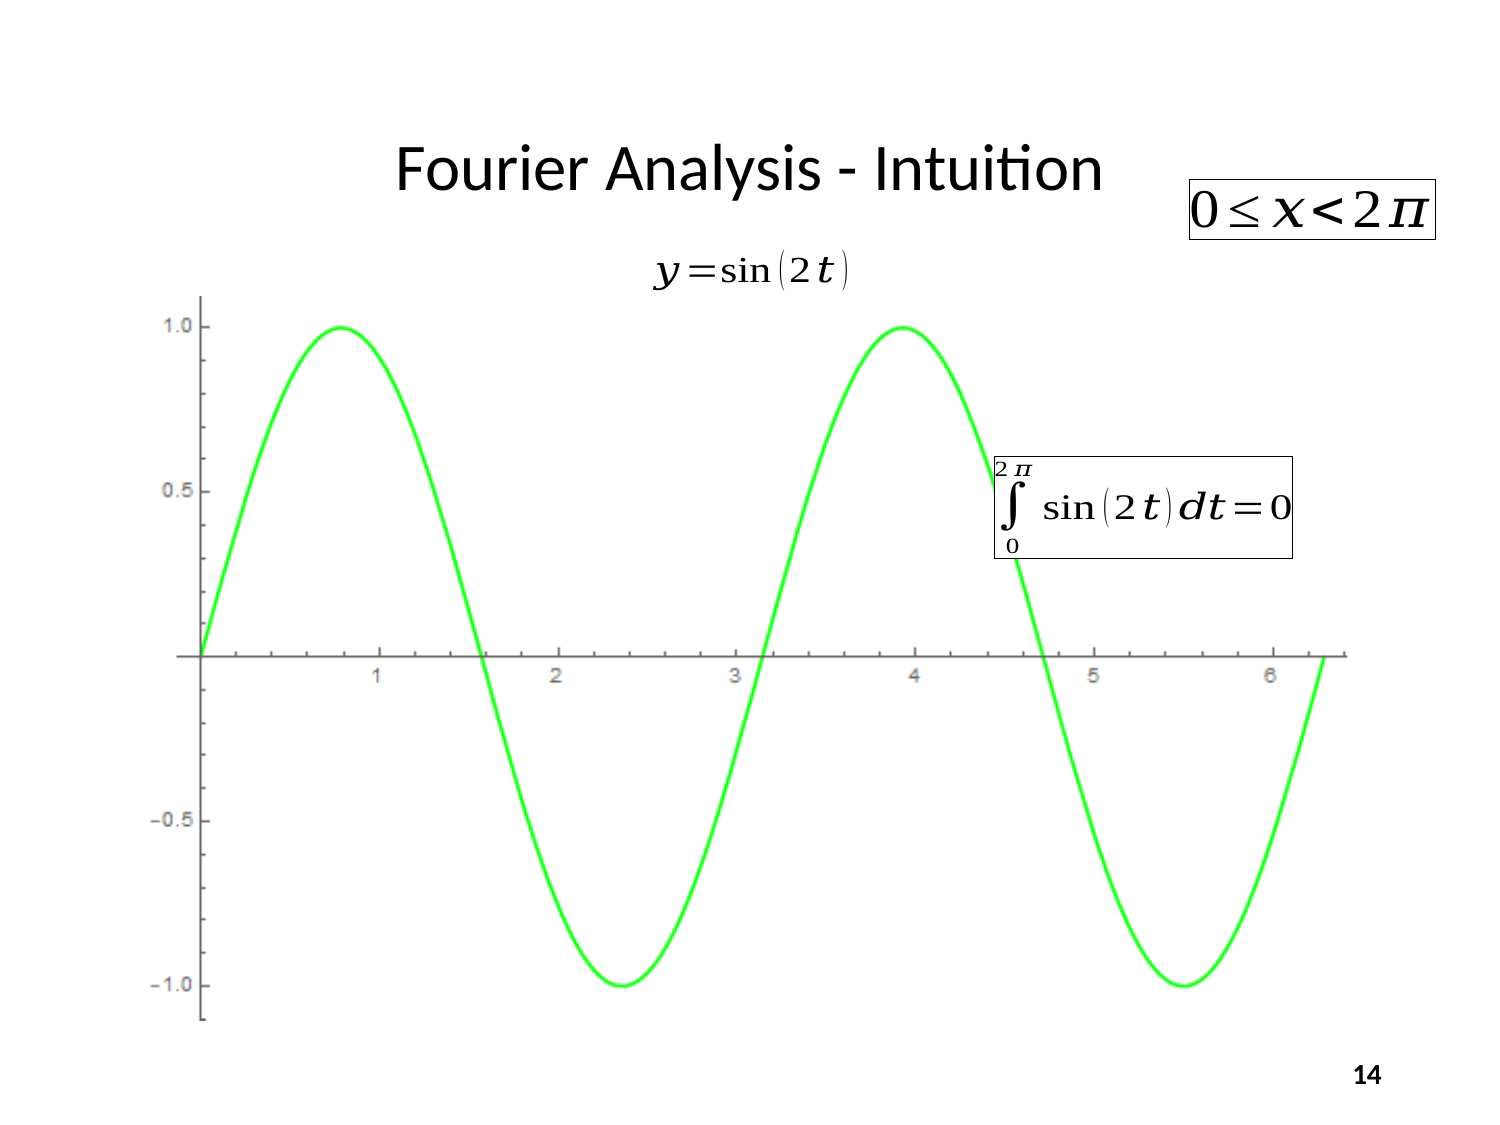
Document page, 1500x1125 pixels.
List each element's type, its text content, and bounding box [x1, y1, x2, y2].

slide_number 14 [1059, 1042, 1397, 1103]
title Fourier Analysis - Intuition [103, 59, 1397, 278]
picture [150, 296, 1350, 1021]
